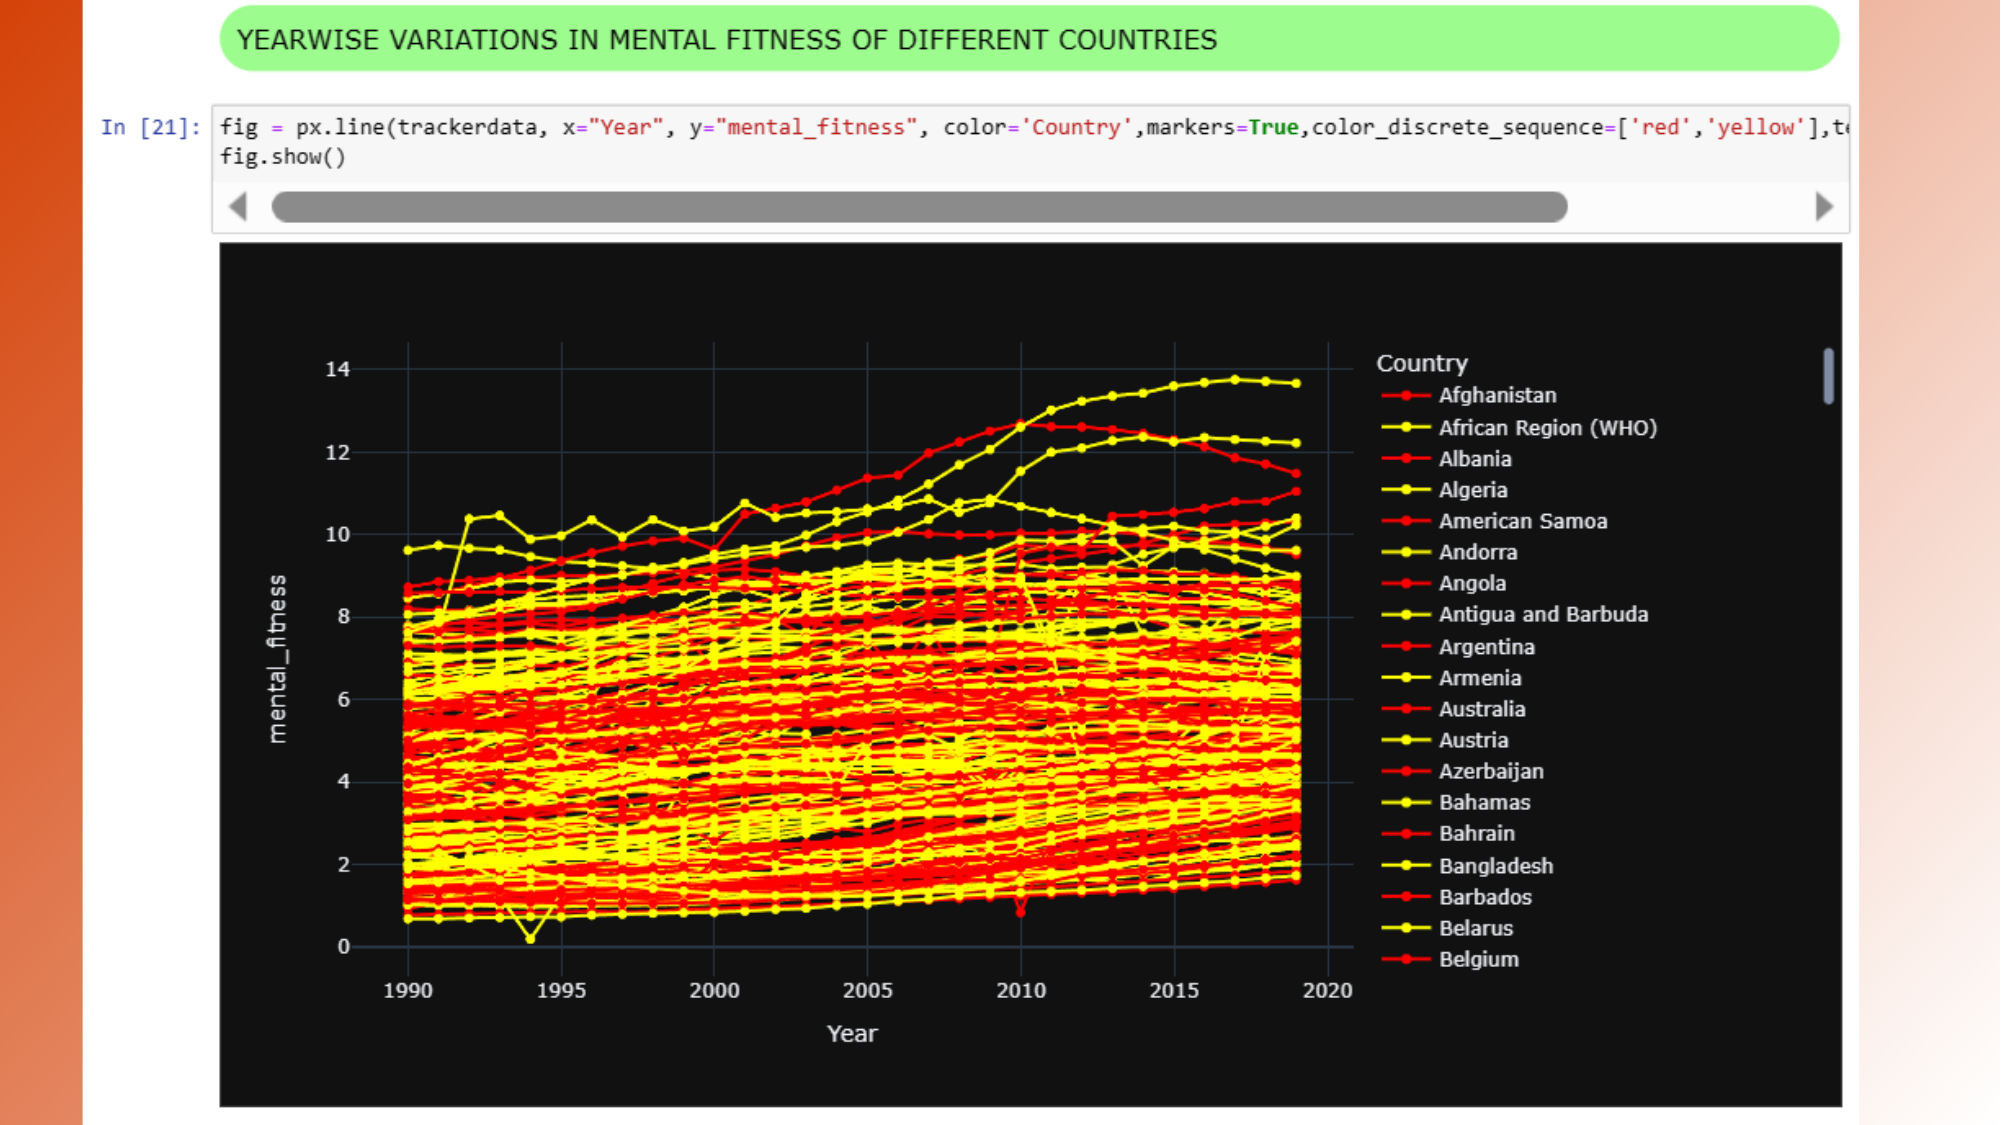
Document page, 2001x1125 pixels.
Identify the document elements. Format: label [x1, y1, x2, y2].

picture [82, 0, 1860, 1125]
